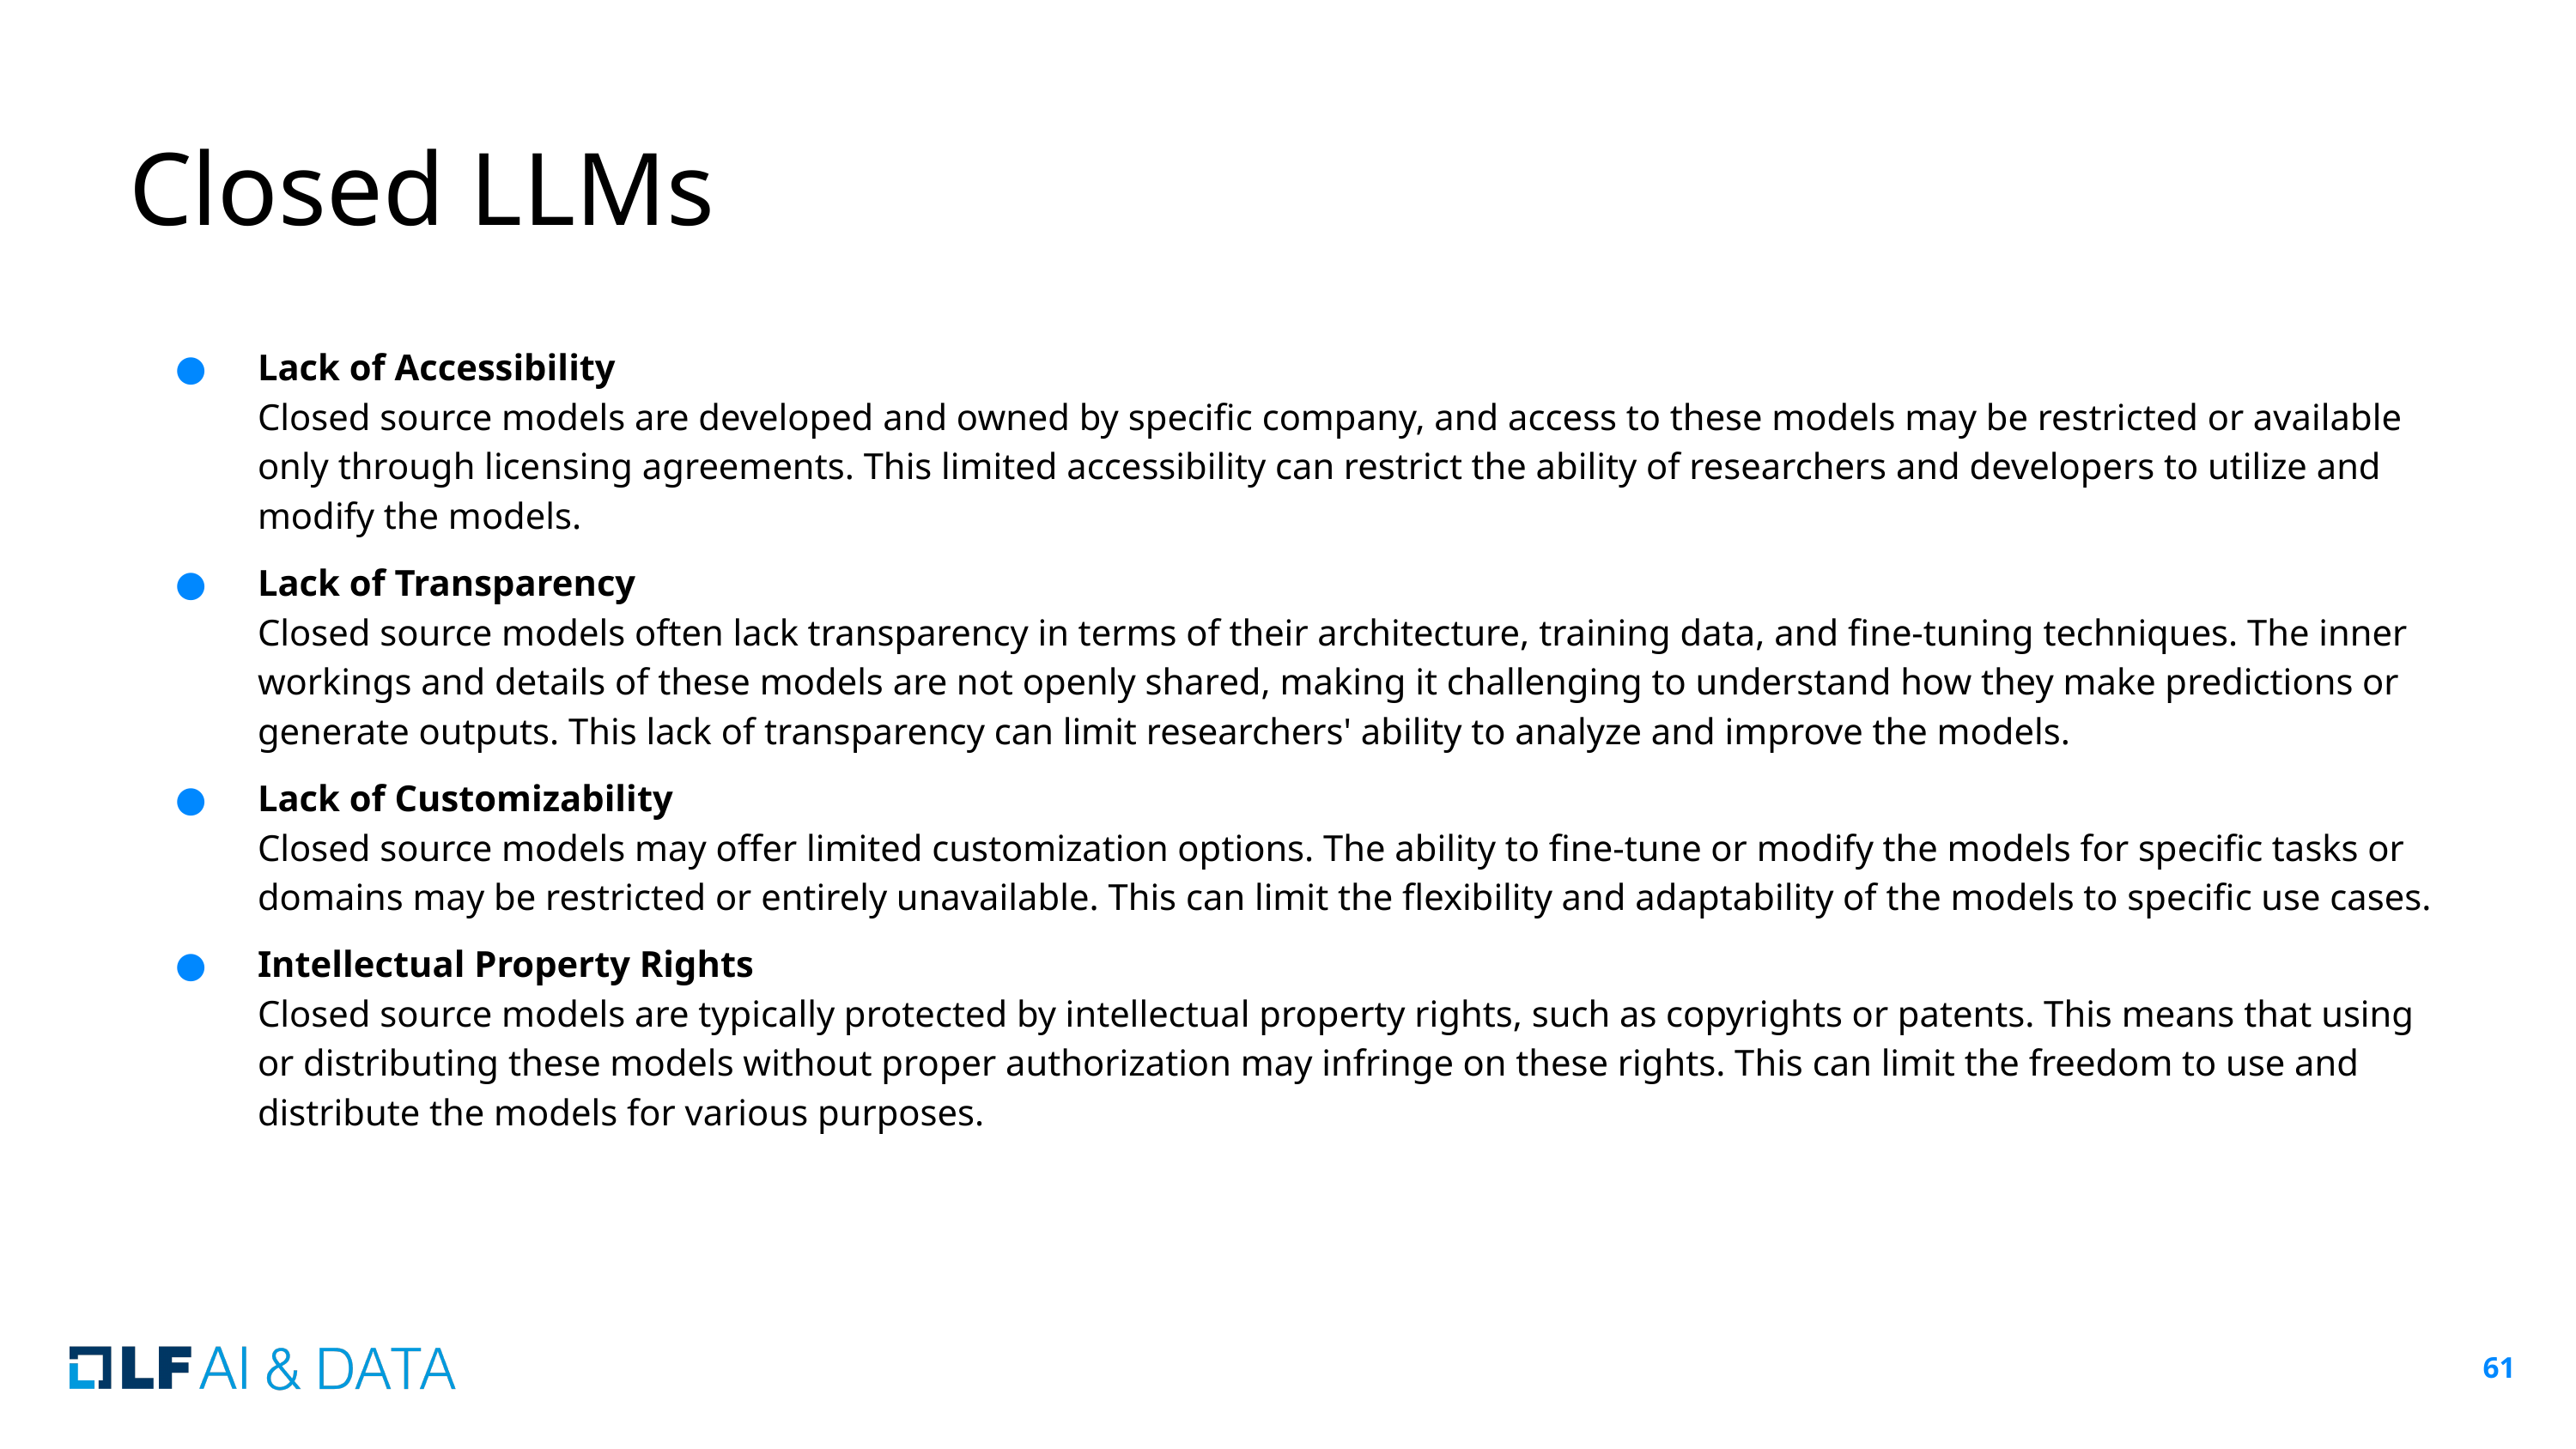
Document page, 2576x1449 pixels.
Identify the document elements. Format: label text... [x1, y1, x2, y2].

list Lack of Accessibility Closed source models are developed and owned by specific company, and access to these models may be restricted or available only through licensing agreements. This limited accessibility can restrict the ability of researchers and developers to utilize and modify the models. Lack of Transparency Closed source models often lack transparency in terms of their architecture, training data, and fine-tuning techniques. The inner workings and details of these models are not openly shared, making it challenging to understand how they make predictions or generate outputs. This lack of transparency can limit researchers' ability to analyze and improve the models. Lack of Customizability Closed source models may offer limited customization options. The ability to fine-tune or modify the models for specific tasks or domains may be restricted or entirely unavailable. This can limit the flexibility and adaptability of the models to specific use cases. Intellectual Property Rights Closed source models are typically protected by intellectual property rights, such as copyrights or patents. This means that using or distributing these models without proper authorization may infringe on these rights. This can limit the freedom to use and distribute the models for various purposes. [129, 338, 2447, 1301]
slide_number ‹#› [2386, 1313, 2542, 1425]
picture [61, 1341, 461, 1397]
title Closed LLMs [129, 124, 2530, 287]
